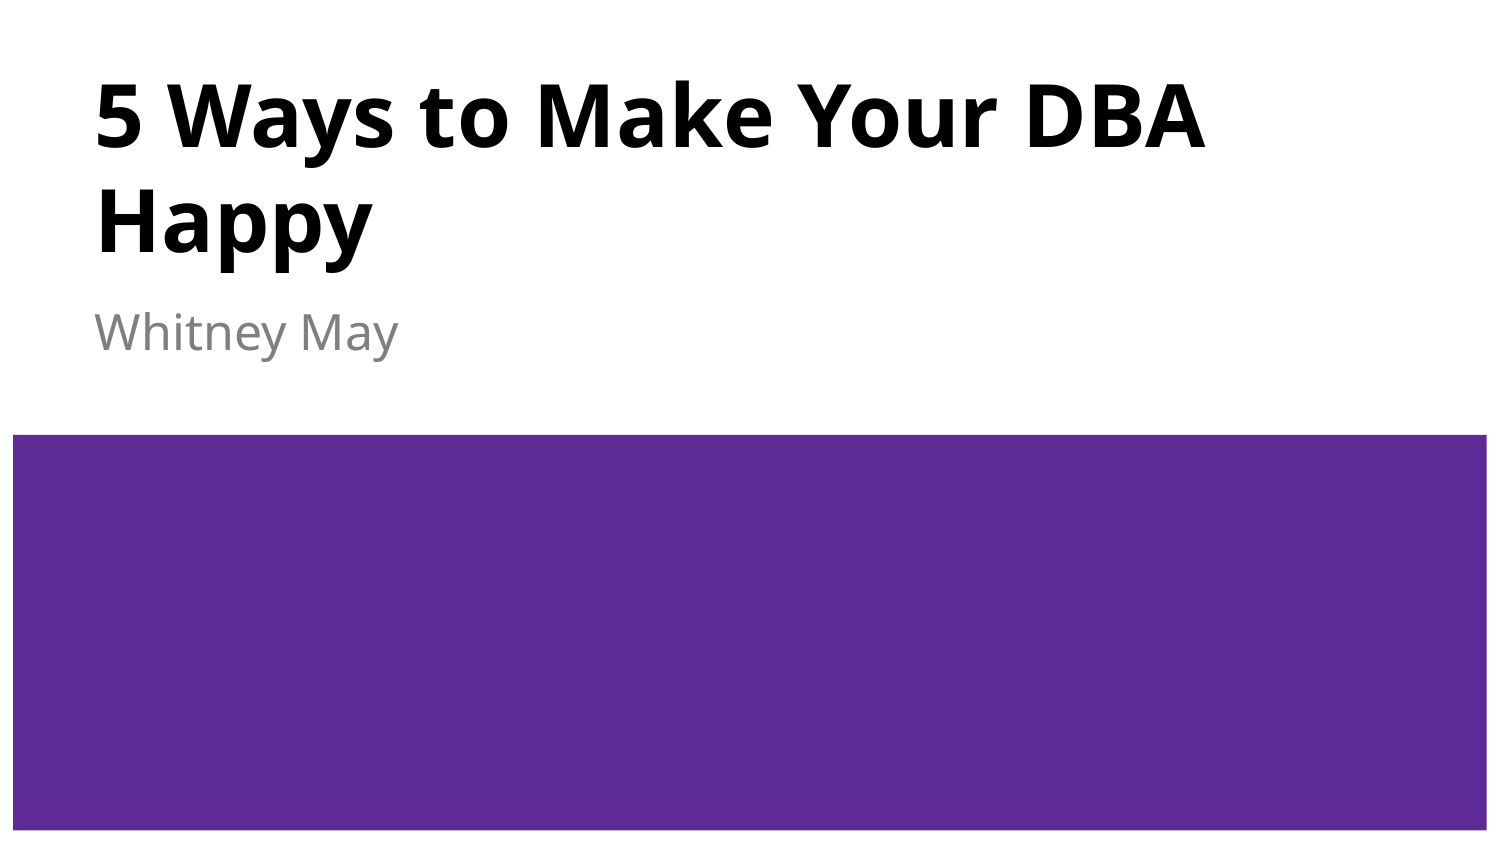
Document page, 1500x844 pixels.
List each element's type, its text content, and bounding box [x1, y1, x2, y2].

title 5 Ways to Make Your DBA Happy [79, 43, 1423, 285]
subtitle Whitney May [79, 285, 1423, 427]
